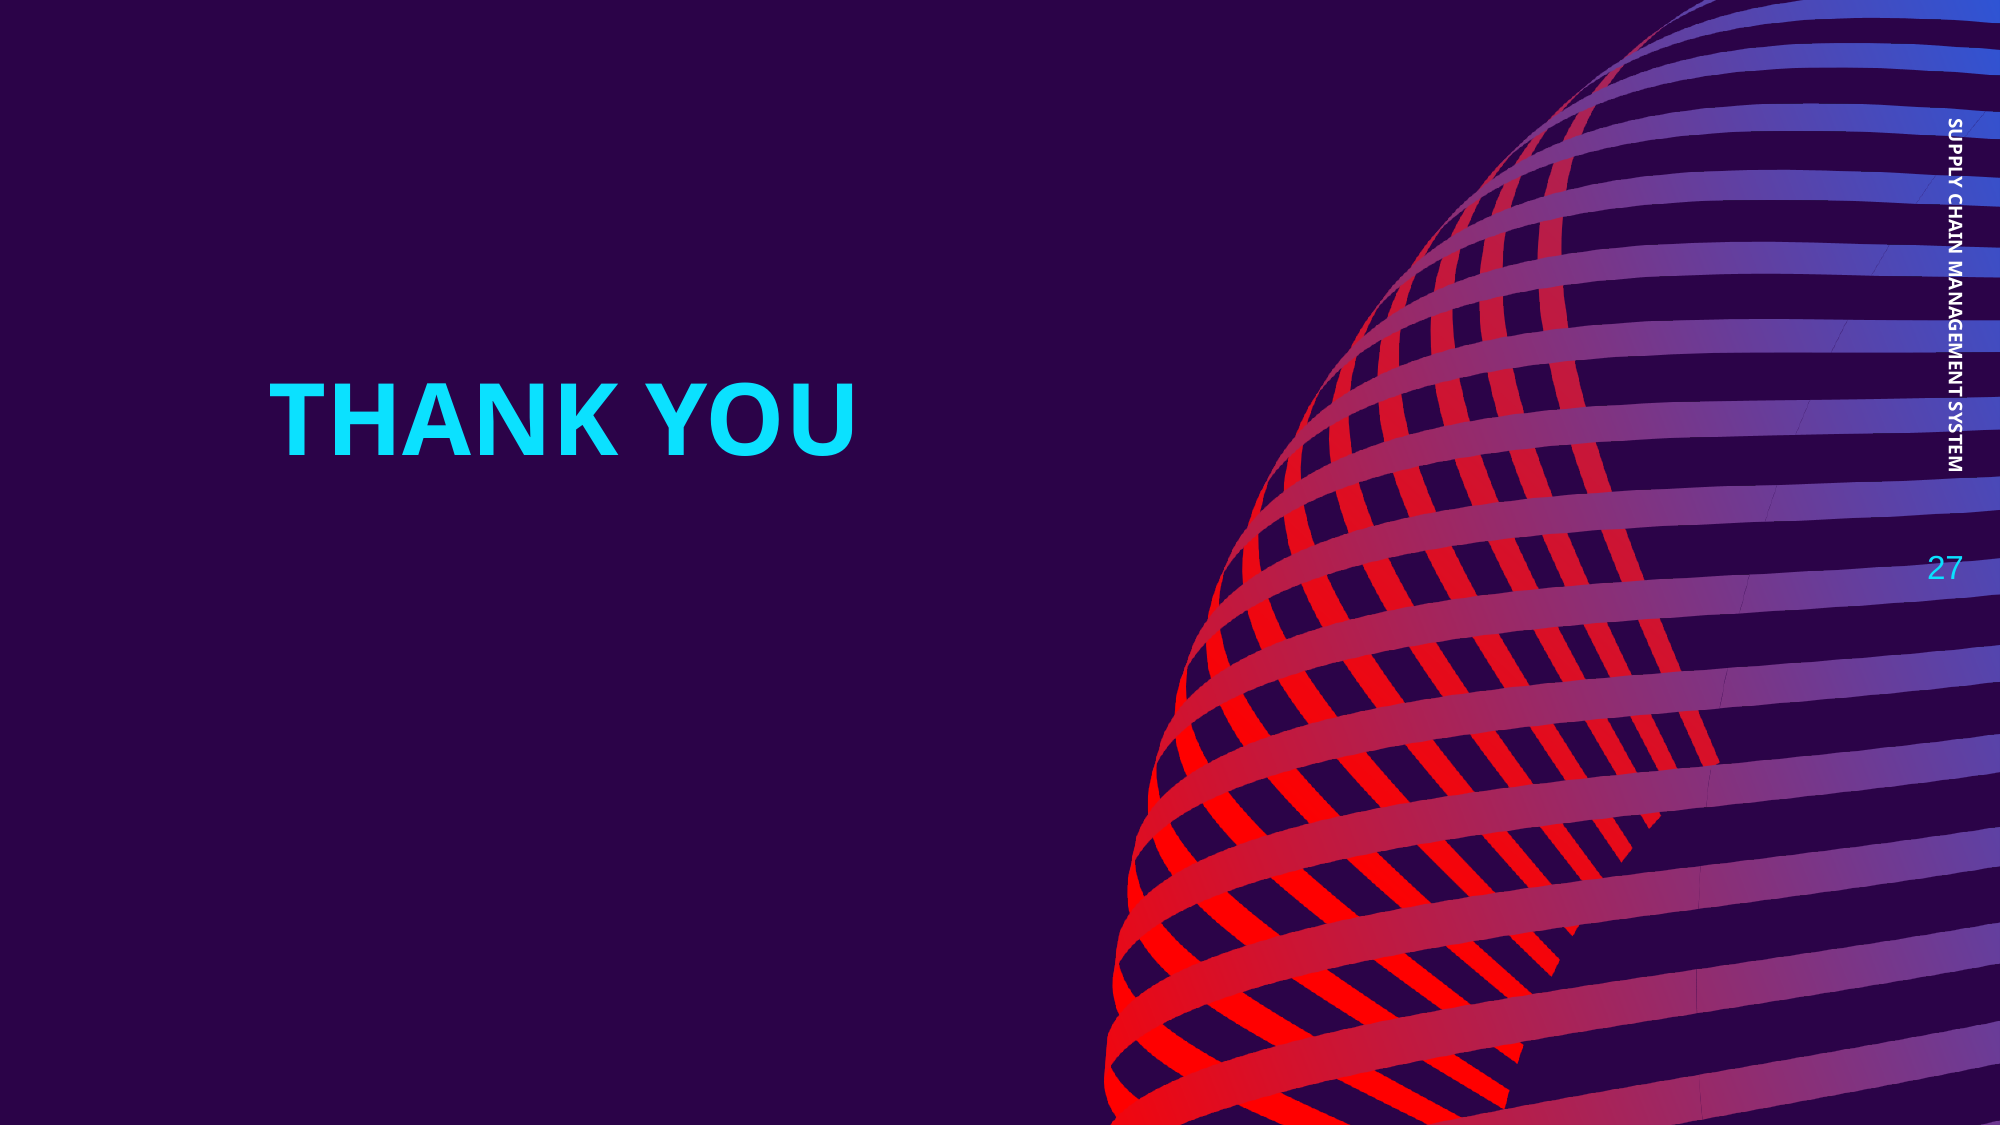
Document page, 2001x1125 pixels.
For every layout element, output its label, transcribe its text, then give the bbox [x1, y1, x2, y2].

slide_number ‹#› [1889, 519, 1980, 615]
title THANK YOU [168, 92, 987, 485]
footer SUPPLY CHAIN MANAGEMENT SYSTEM [1926, 33, 1987, 489]
picture [0, 0, 2000, 1125]
